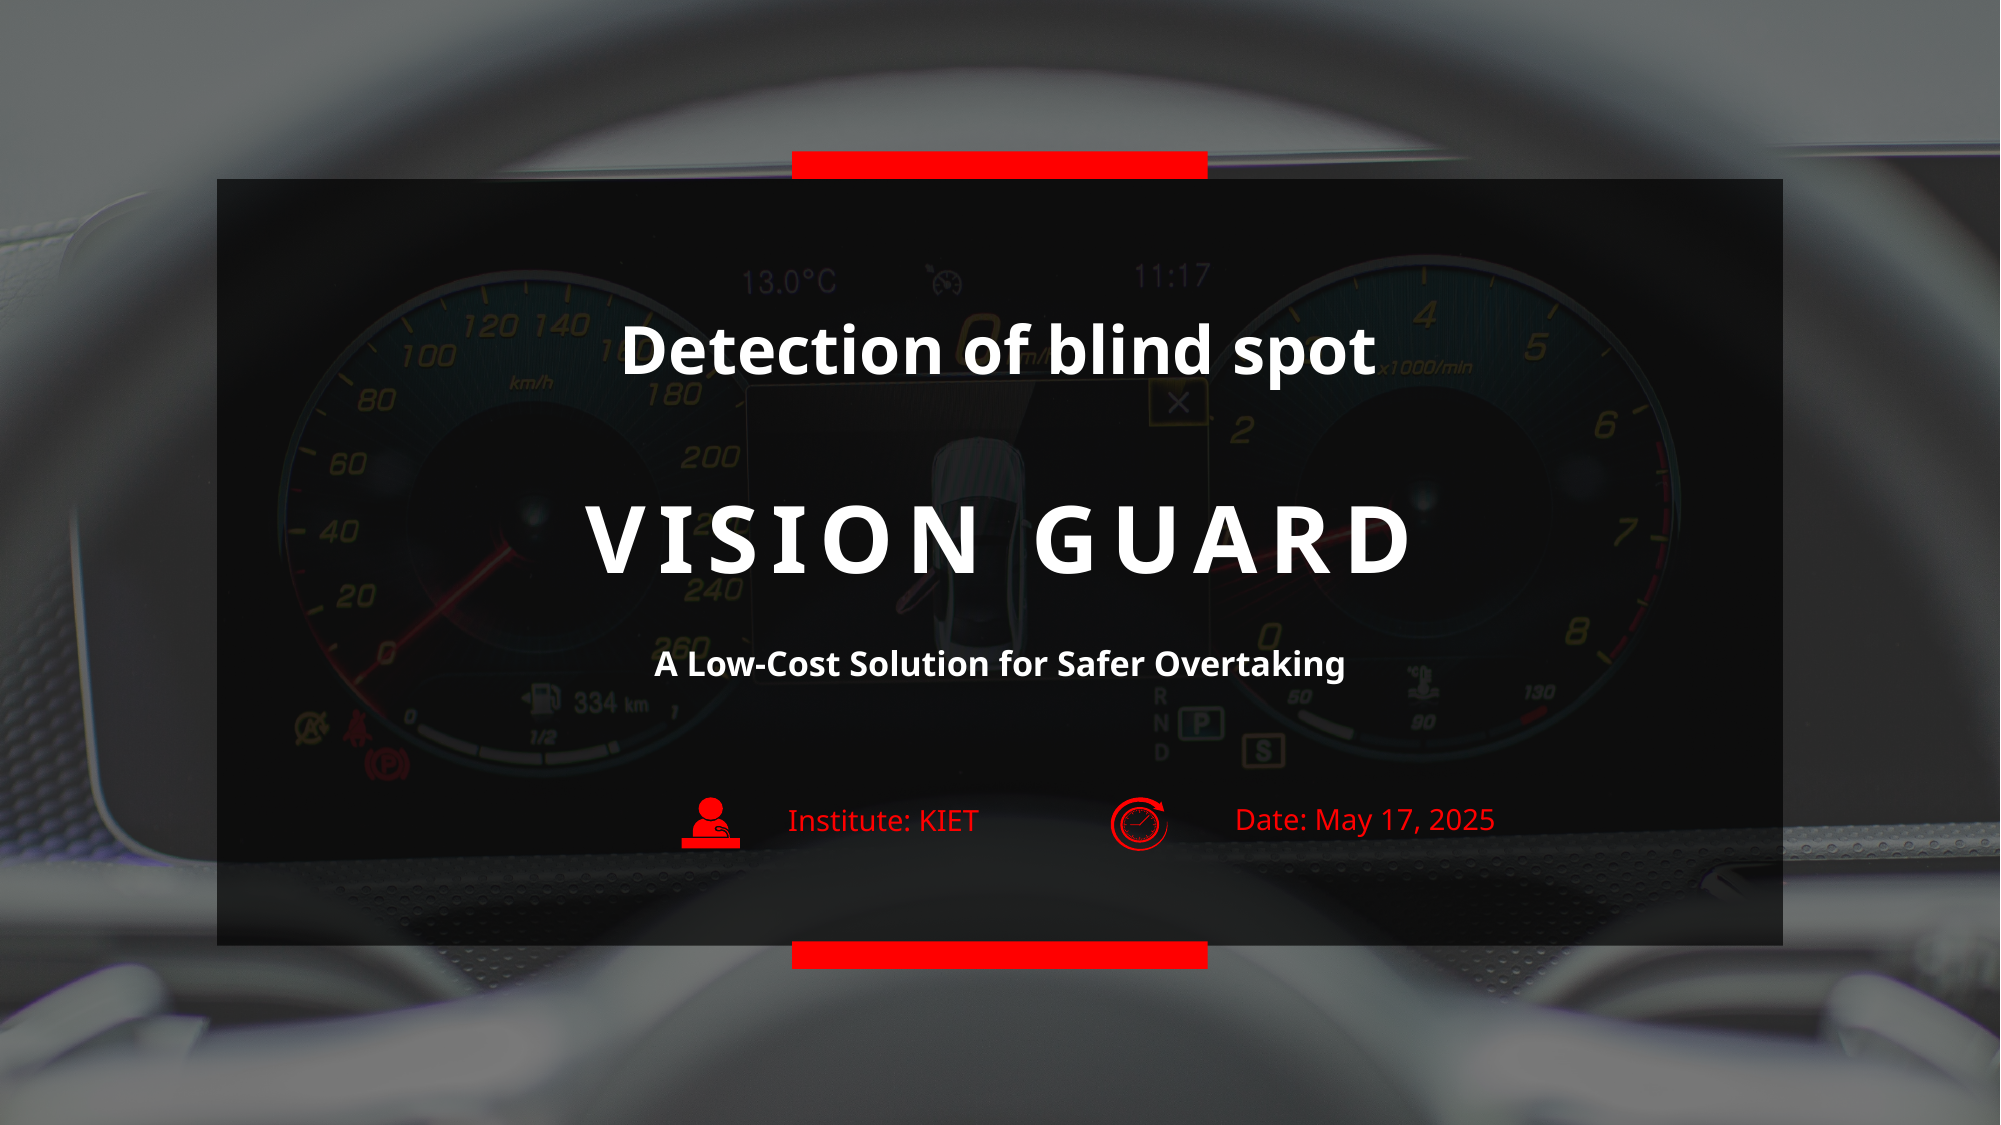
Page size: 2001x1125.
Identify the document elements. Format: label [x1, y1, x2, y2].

text_box [681, 785, 1585, 851]
picture [0, 0, 2000, 1125]
